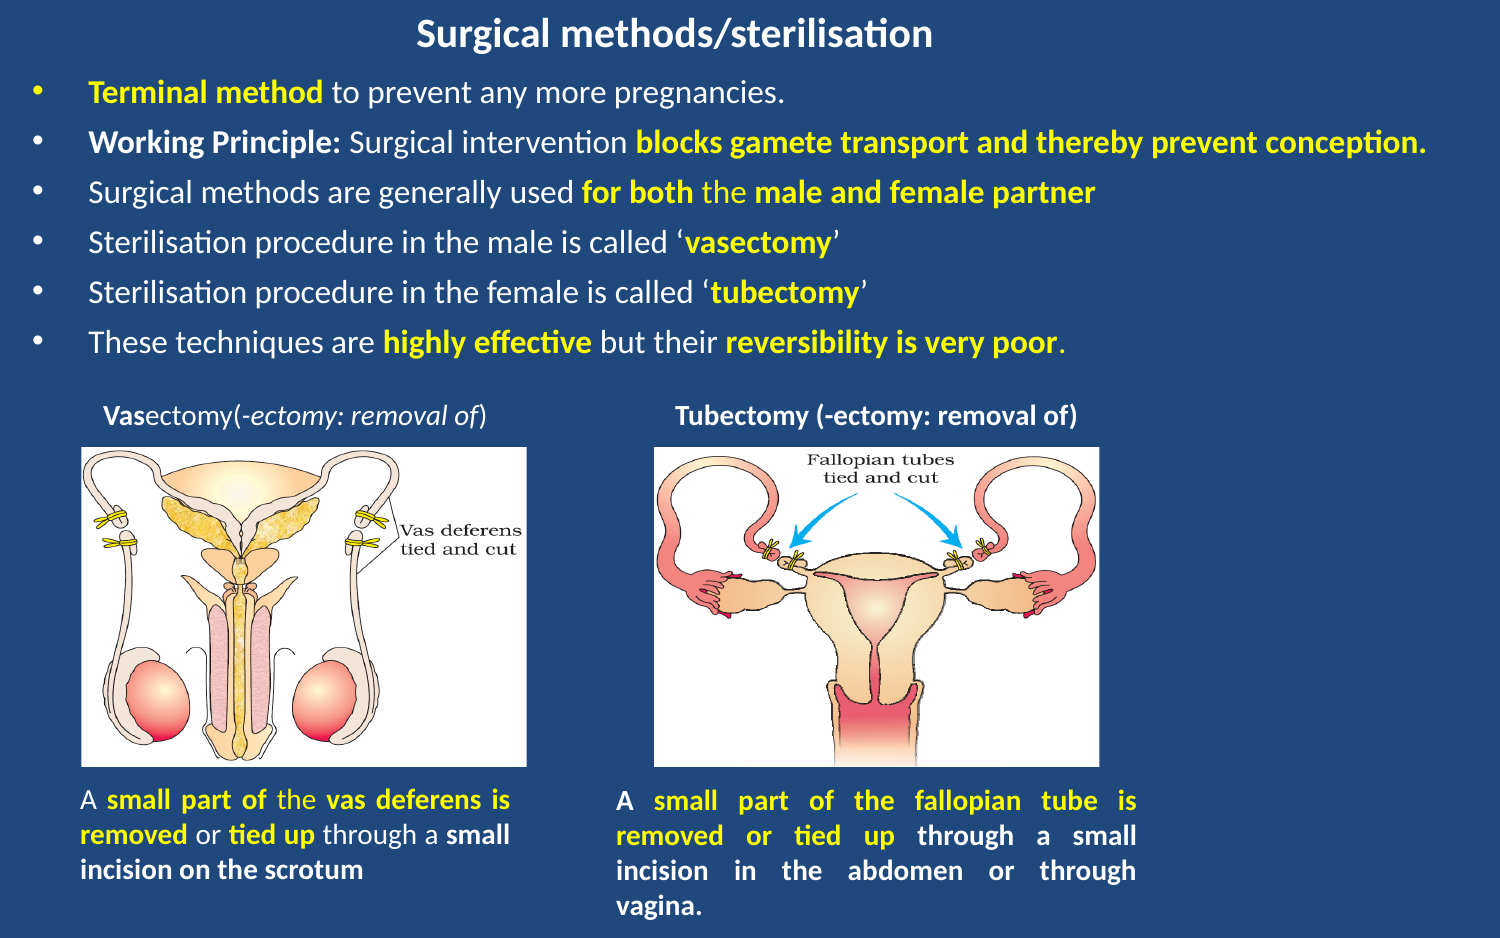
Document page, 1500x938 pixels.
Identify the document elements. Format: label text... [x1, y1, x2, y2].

list Terminal method to prevent any more pregnancies. Working Principle: Surgical intervention blocks gamete transport and thereby prevent conception. Surgical methods are generally used for both the male and female partner Sterilisation procedure in the male is called ‘vasectomy’ Sterilisation procedure in the female is called ‘tubectomy’ These techniques are highly effective but their reversibility is very poor. [17, 63, 1480, 361]
title Surgical methods/sterilisation [0, 0, 1350, 63]
text_box Tubectomy (-ectomy: removal of) A small part of the fallopian tube is removed or tied up through a small incision in the abdomen or through vagina. [601, 389, 1153, 620]
picture [81, 447, 527, 767]
text_box Vasectomy(-ectomy: removal of) A small part of the vas deferens is removed or tied up through a small incision on the scrotum [65, 388, 526, 619]
picture [653, 447, 1100, 767]
